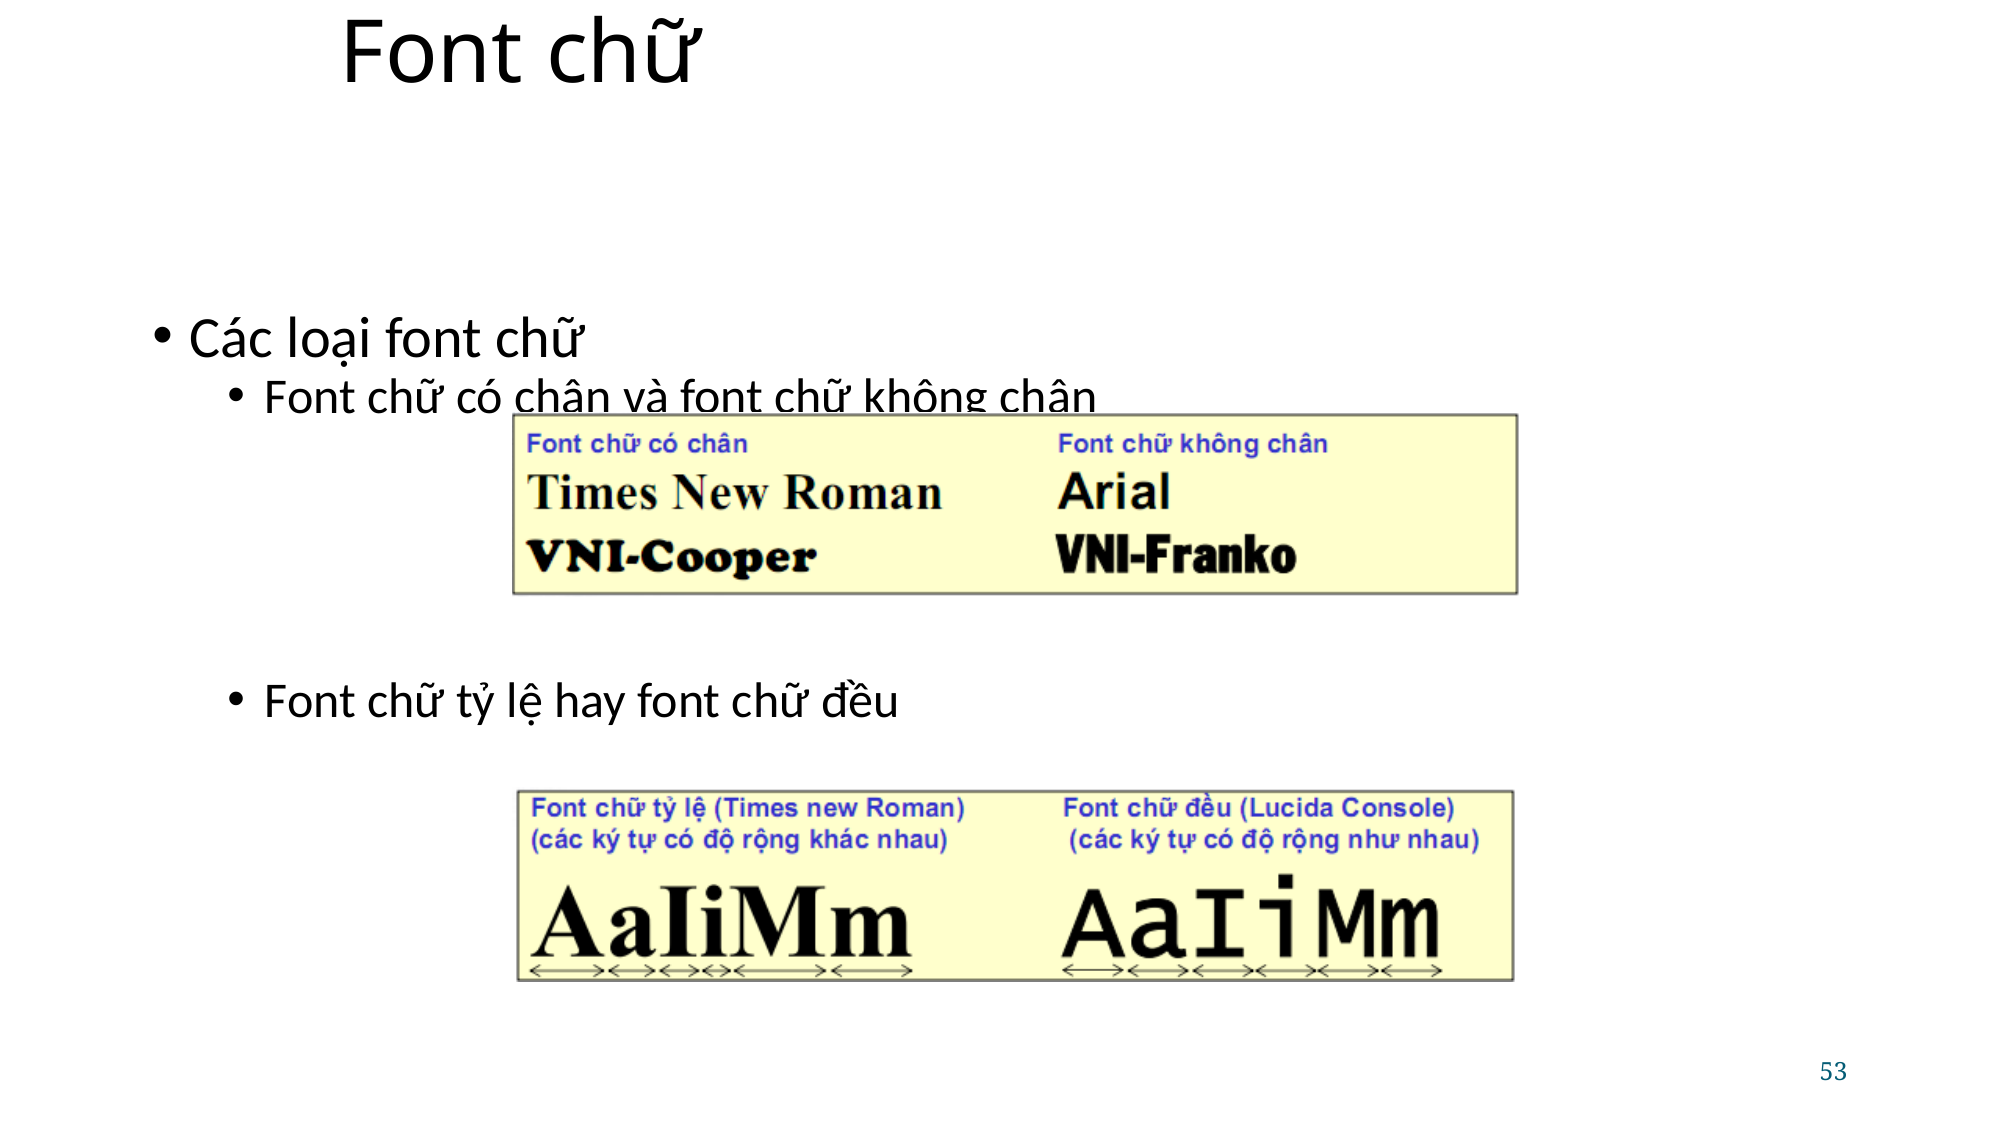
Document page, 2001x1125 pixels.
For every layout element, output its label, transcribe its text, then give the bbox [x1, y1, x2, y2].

list Các loại font chữ Font chữ có chân và font chữ không chân Font chữ tỷ lệ hay font chữ đều [137, 299, 1863, 1014]
picture [512, 412, 1522, 597]
title Font chữ [324, 0, 1713, 110]
picture [512, 787, 1518, 982]
slide_number 53 [1412, 1042, 1863, 1103]
